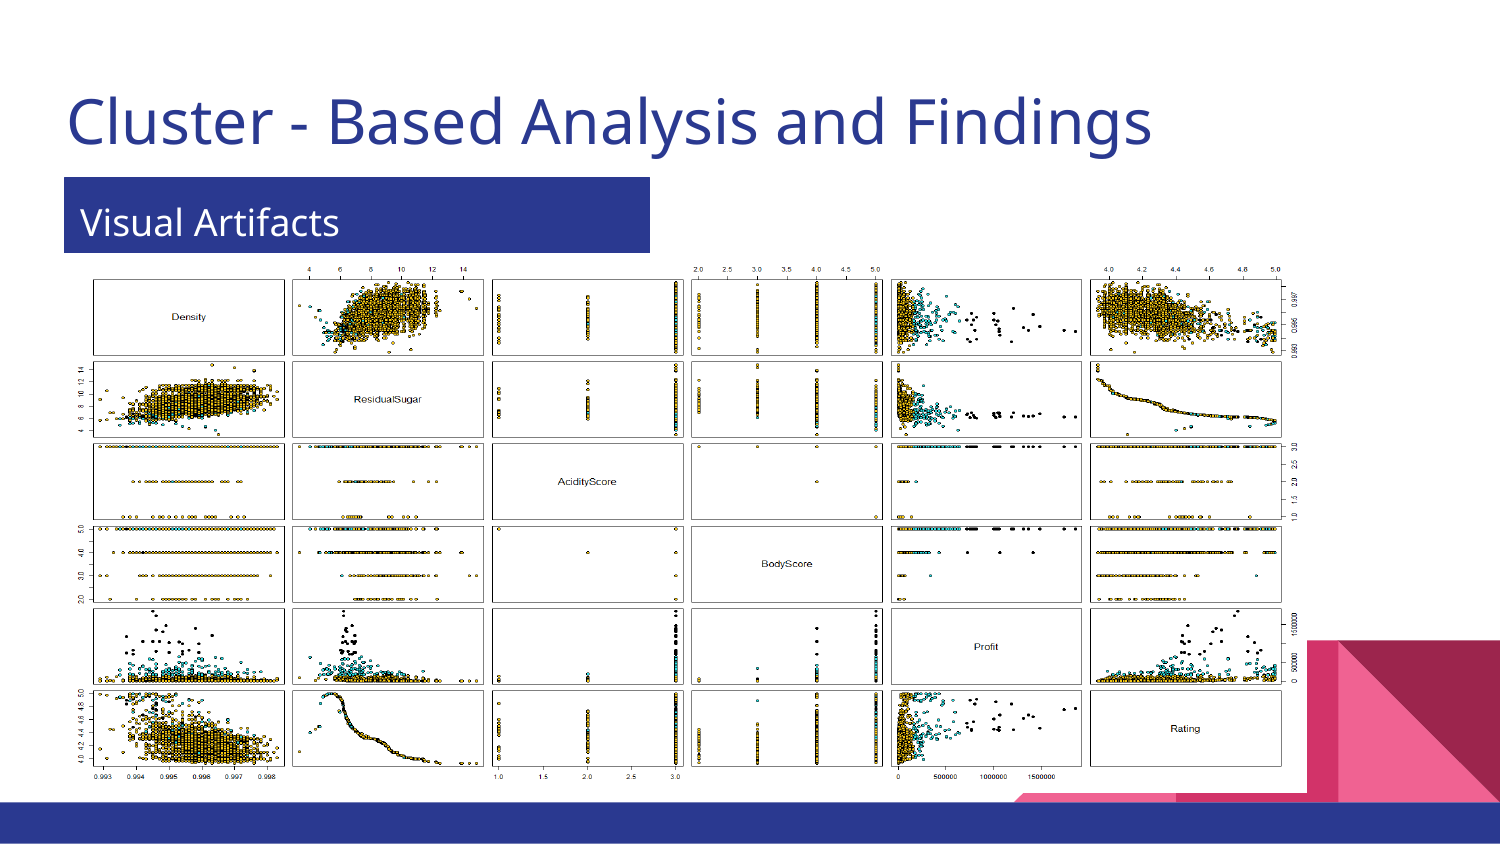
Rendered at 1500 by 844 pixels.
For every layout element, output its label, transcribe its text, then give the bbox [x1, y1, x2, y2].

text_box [64, 177, 650, 252]
picture [64, 253, 1307, 793]
title Cluster - Based Analysis and Findings [51, 67, 1449, 167]
